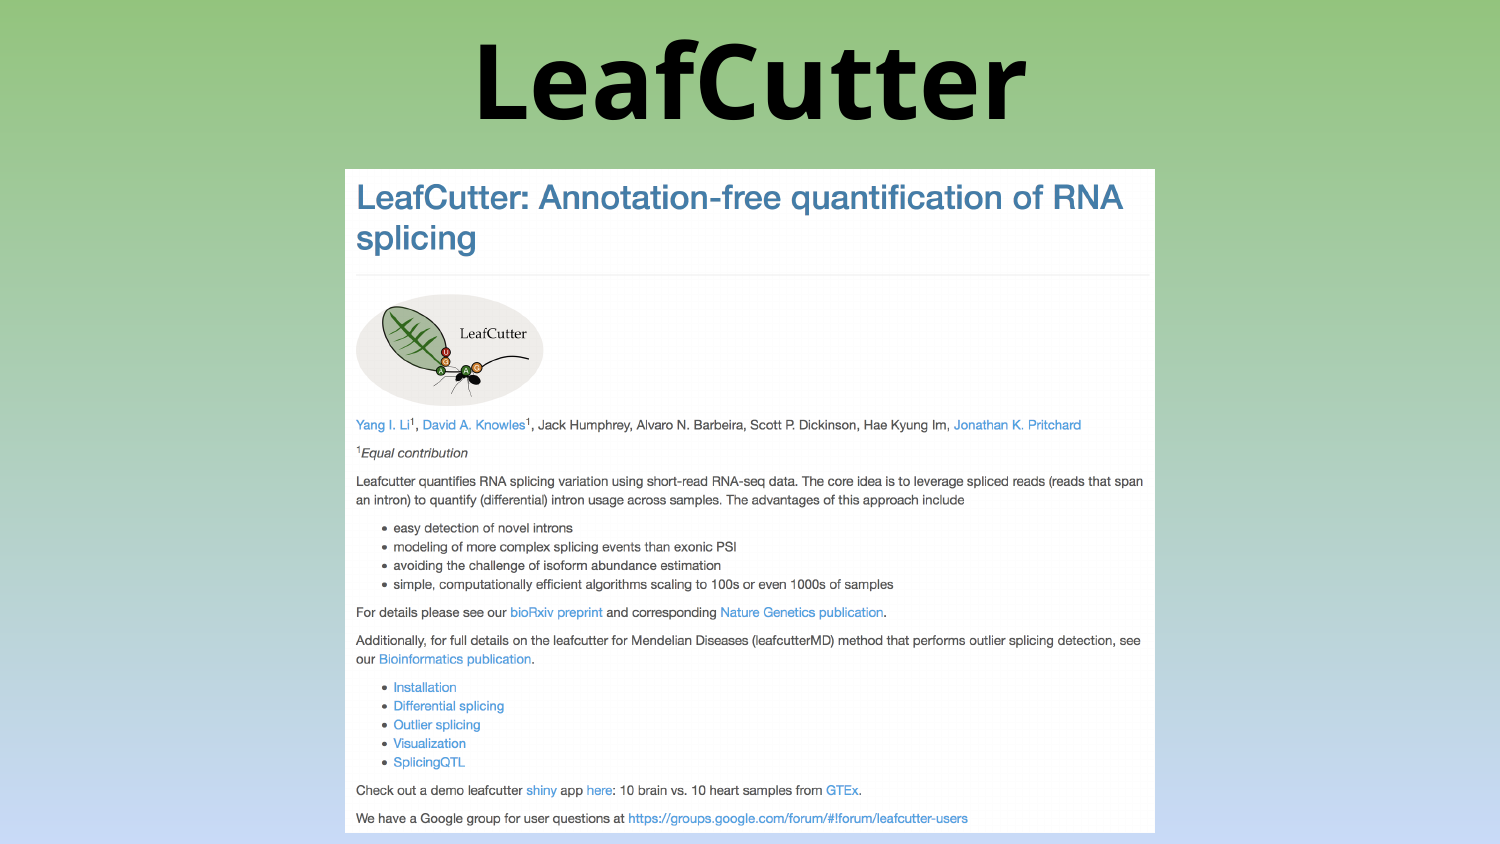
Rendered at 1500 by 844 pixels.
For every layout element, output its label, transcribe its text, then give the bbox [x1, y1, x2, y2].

text_box LeafCutter [0, 0, 1500, 130]
picture [344, 169, 1156, 834]
